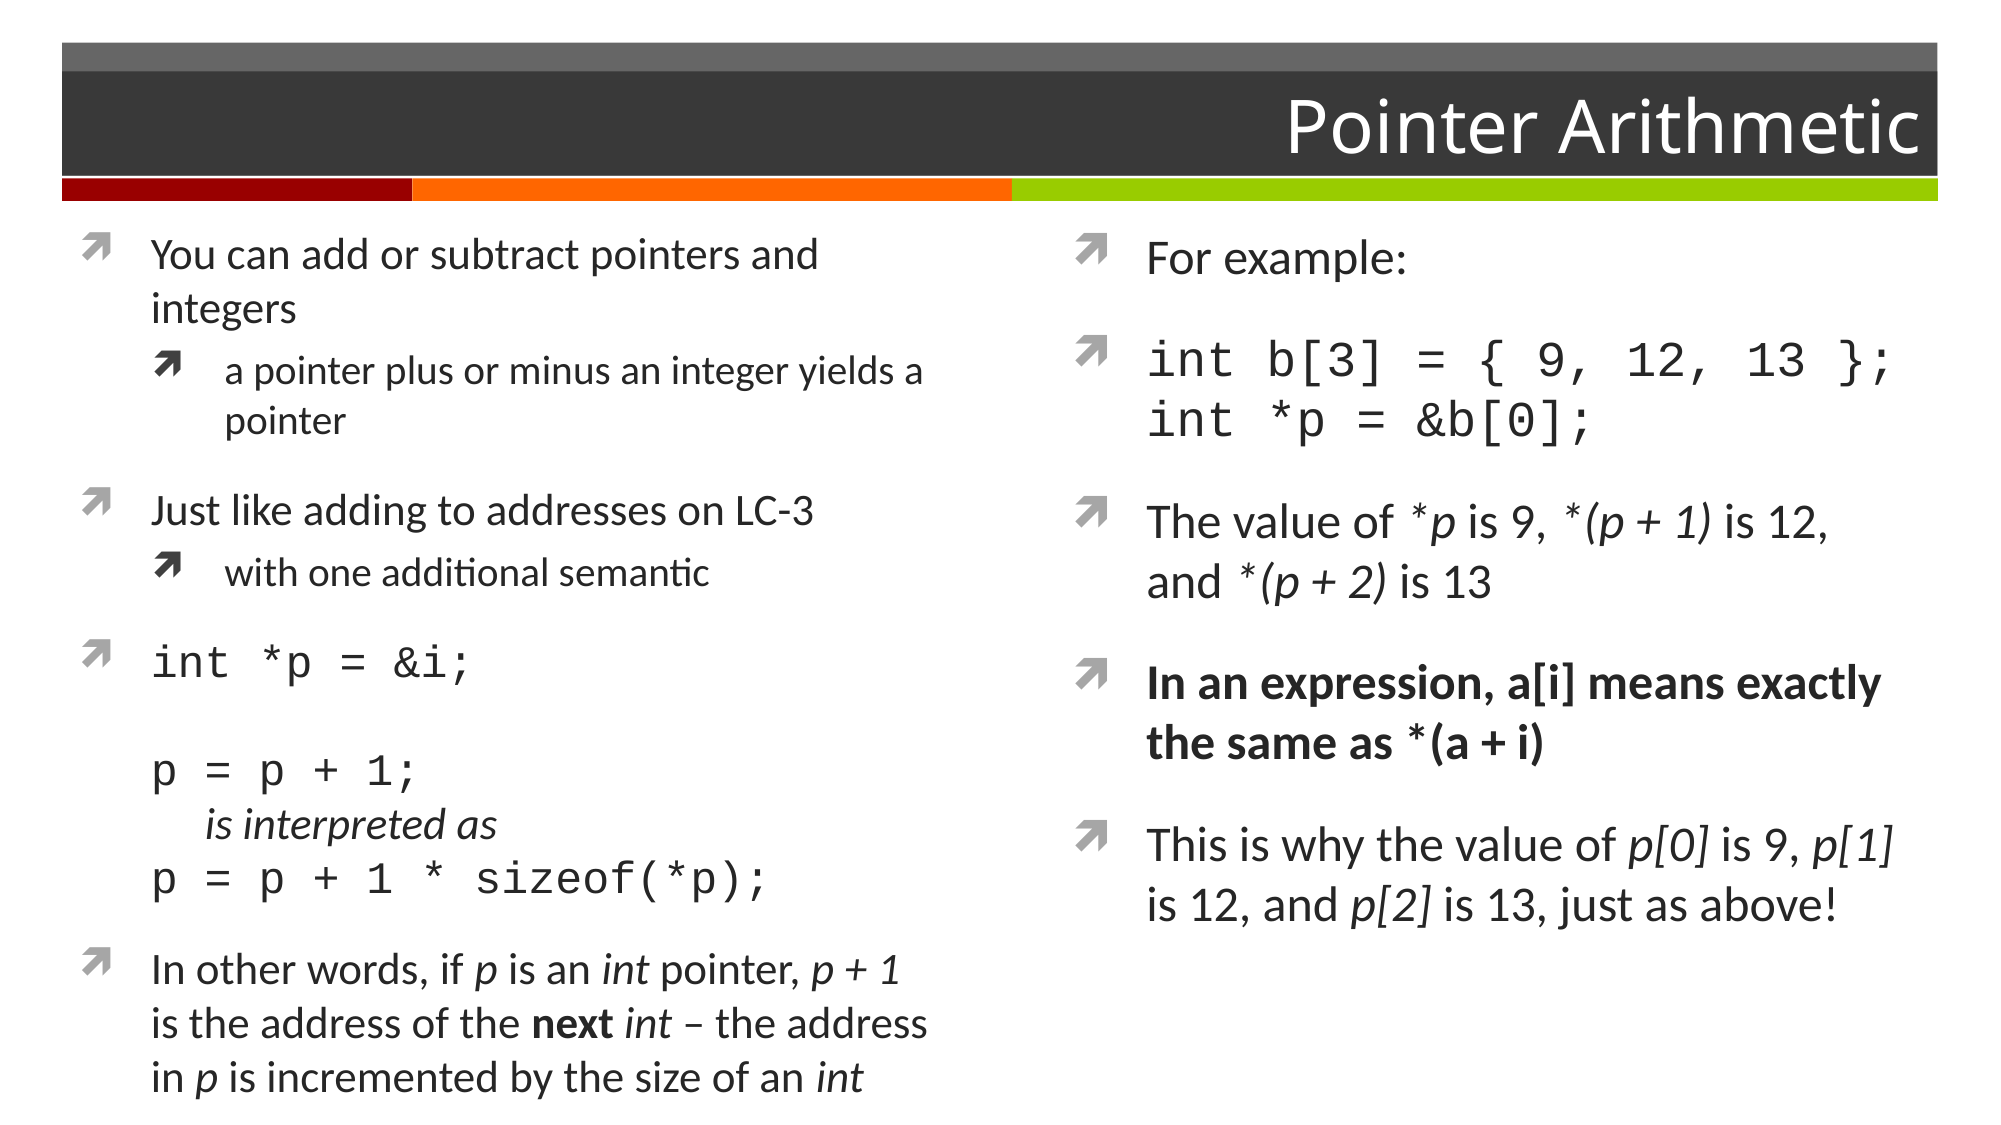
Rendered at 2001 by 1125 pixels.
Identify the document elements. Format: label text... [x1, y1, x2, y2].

text_box For example: int b[3] = { 9, 12, 13 }; int *p = &b[0]; The value of *p is 9, *(p + 1) is 12, and *(p + 2) is 13 In an expression, a[i] means exactly the same as *(a + i) This is why the value of p[0] is 9, p[1] is 12, and p[2] is 13, just as above! [1056, 217, 1937, 1104]
list You can add or subtract pointers and integers a pointer plus or minus an integer yields a pointer Just like adding to addresses on LC-3 with one additional semantic int *p = &i; p = p + 1; is interpreted as p = p + 1 * sizeof(*p); In other words, if p is an int pointer, p + 1 is the address of the next int – the address in p is incremented by the size of an int [63, 217, 944, 1125]
title Pointer Arithmetic [62, 71, 1938, 176]
